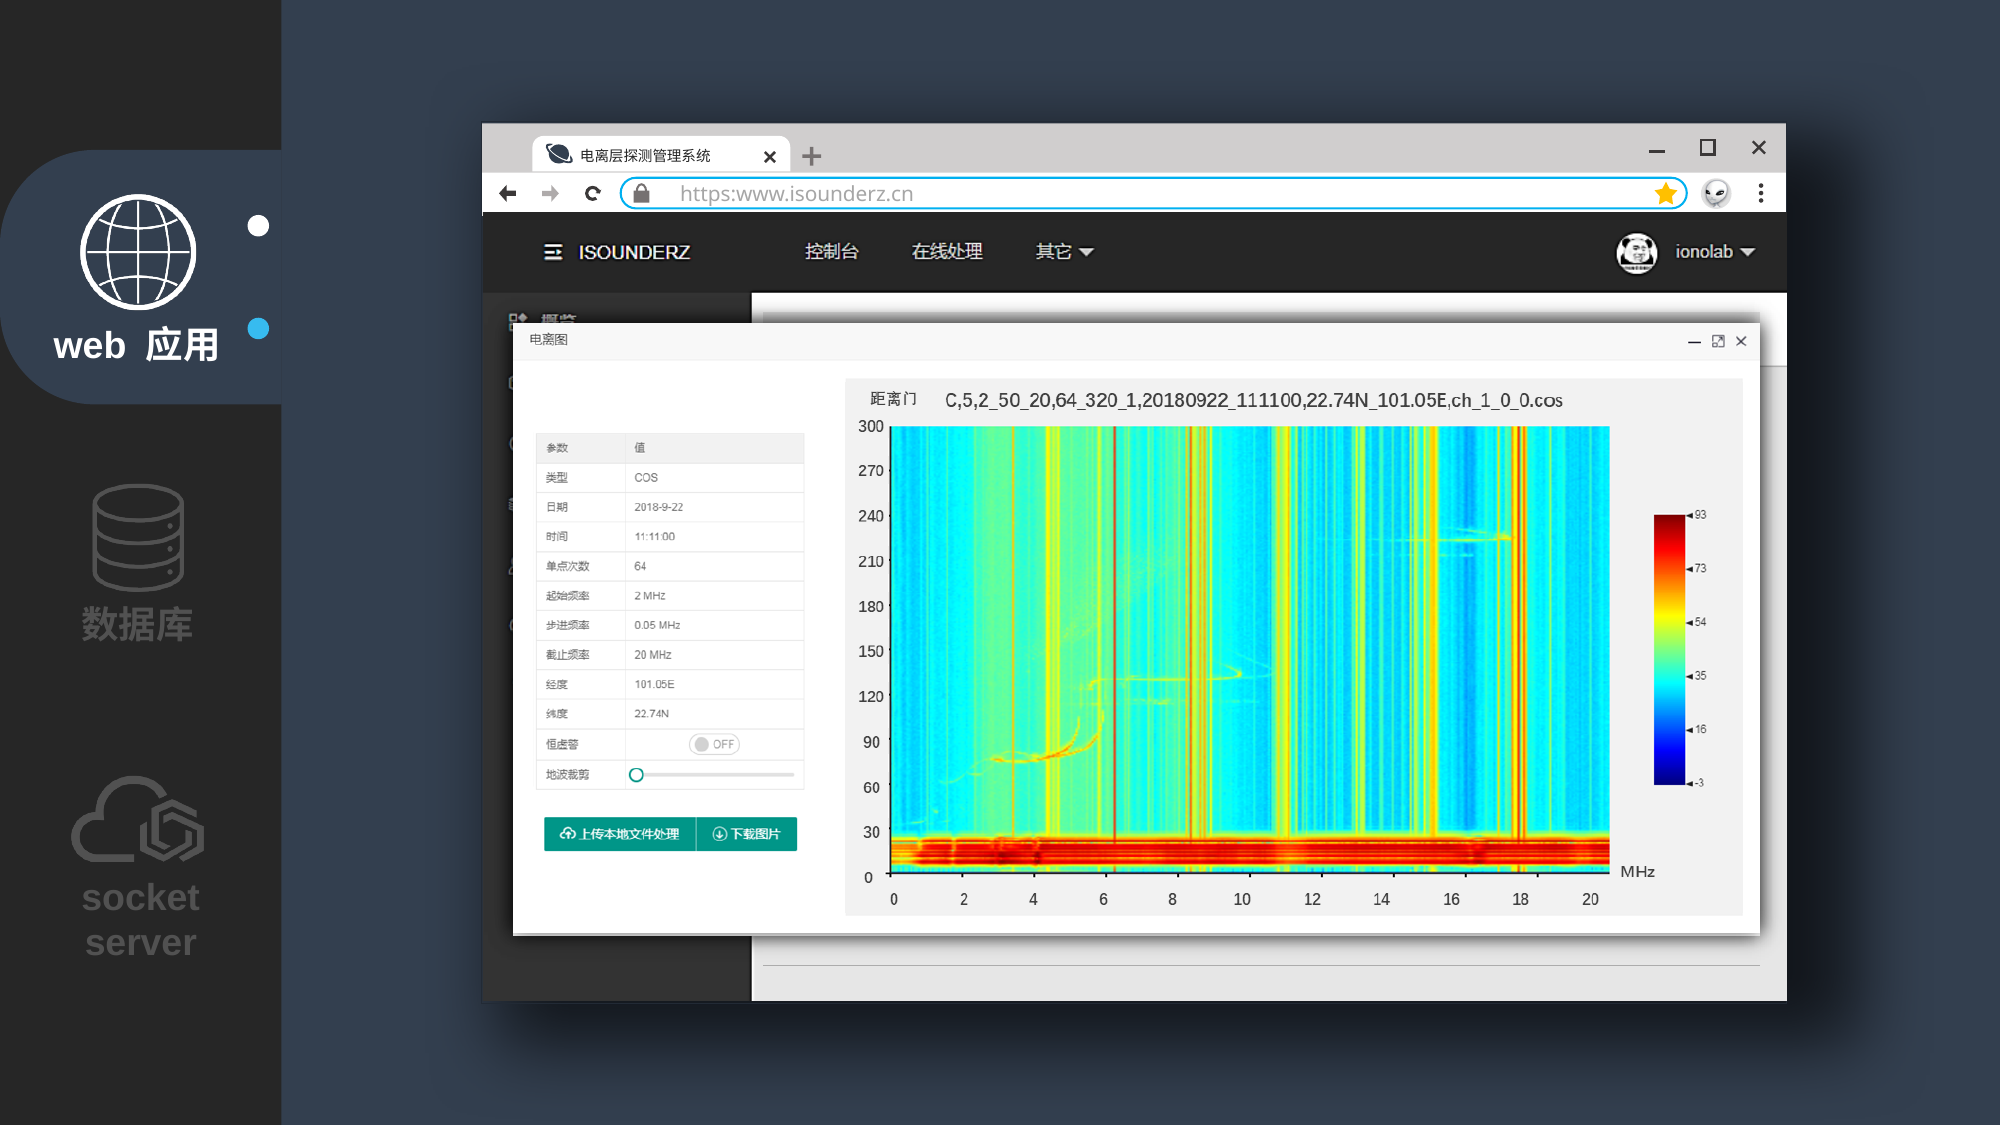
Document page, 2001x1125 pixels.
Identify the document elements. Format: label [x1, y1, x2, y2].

text_box [23, 190, 252, 375]
text_box [0, 148, 283, 406]
text_box [37, 481, 238, 654]
text_box [0, 330, 282, 1125]
text_box [0, 0, 282, 224]
picture [482, 212, 1790, 1001]
text_box [0, 425, 259, 682]
text_box [23, 761, 259, 927]
text_box [481, 121, 1788, 1004]
text_box [247, 214, 270, 340]
text_box [0, 722, 259, 978]
